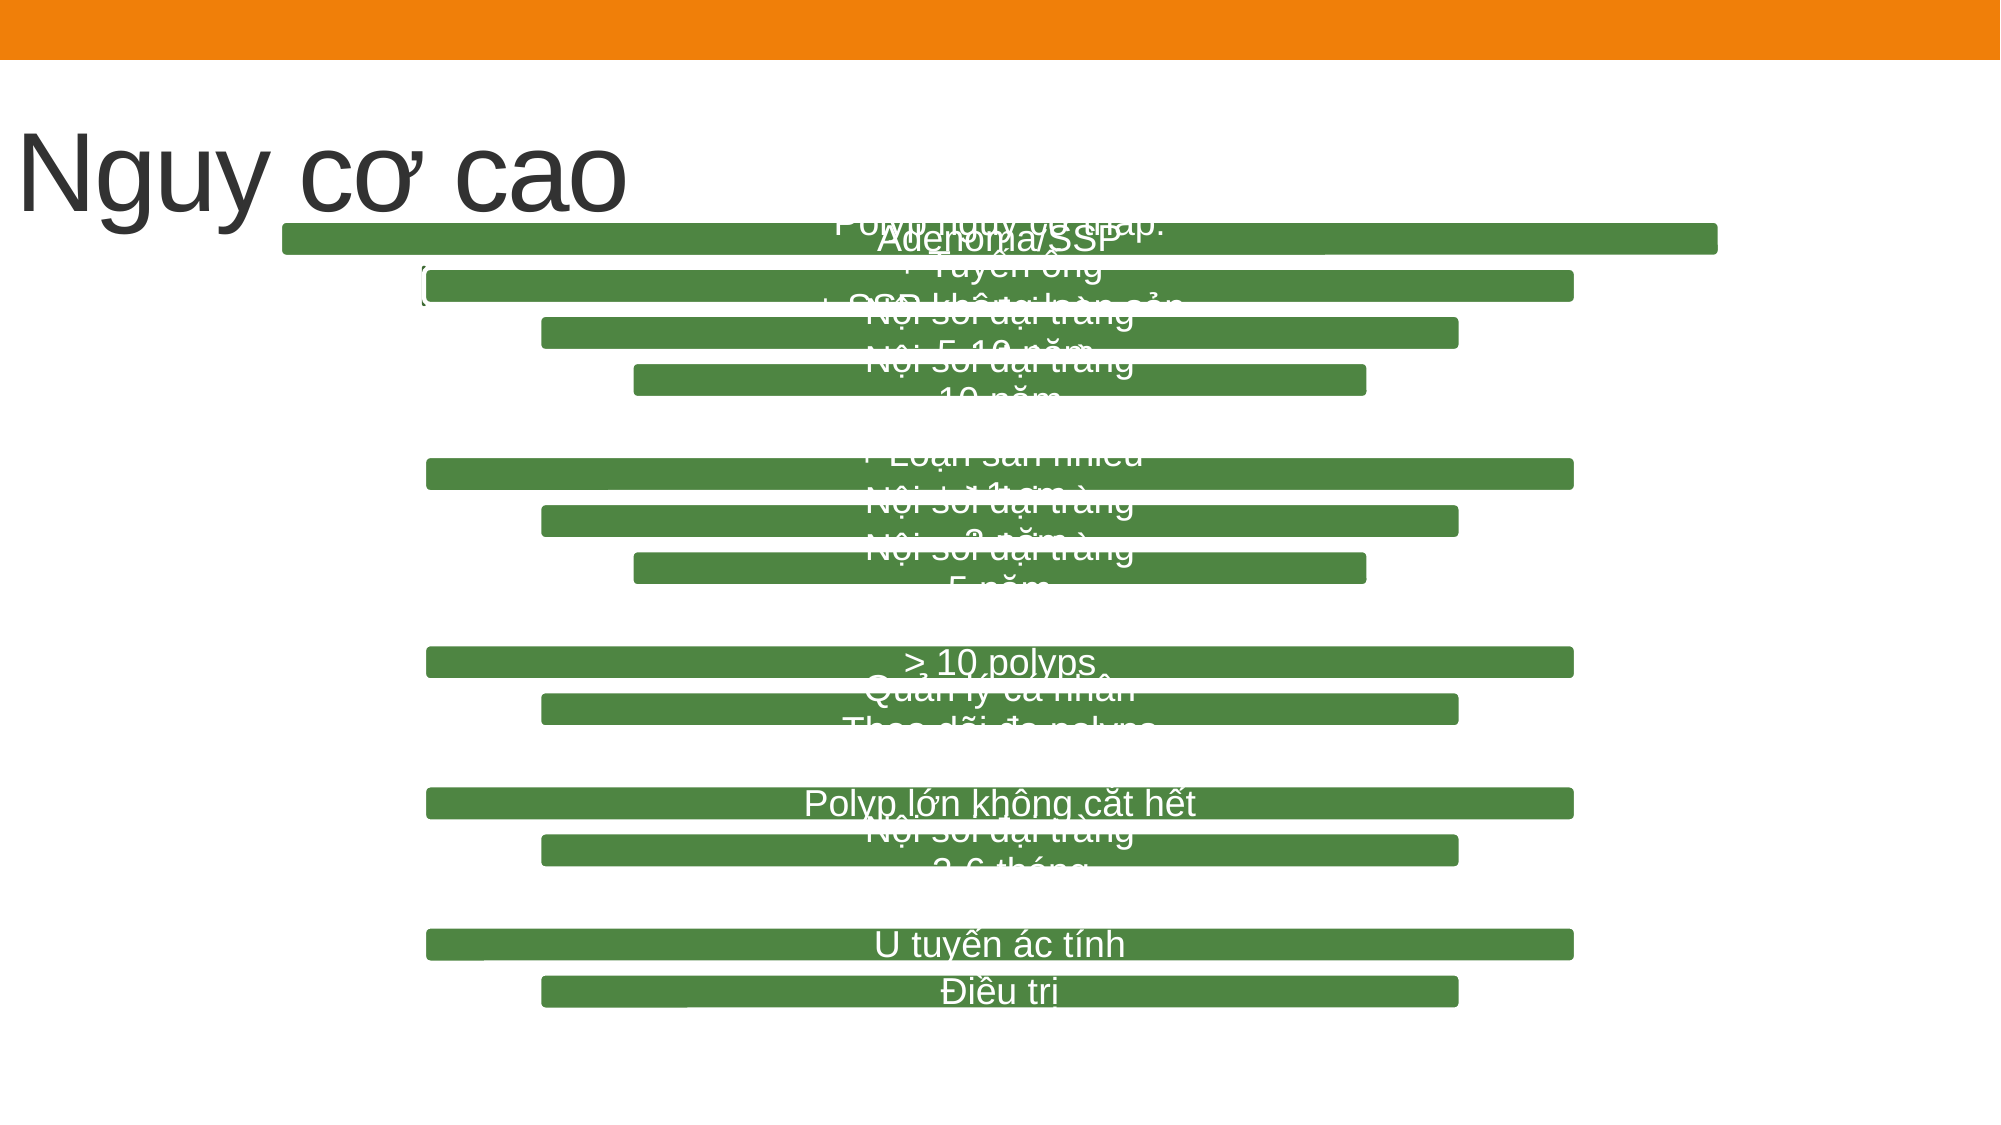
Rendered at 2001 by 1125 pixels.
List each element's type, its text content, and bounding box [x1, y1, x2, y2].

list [99, 220, 1901, 1104]
title Nguy cơ cao [0, 61, 1462, 272]
